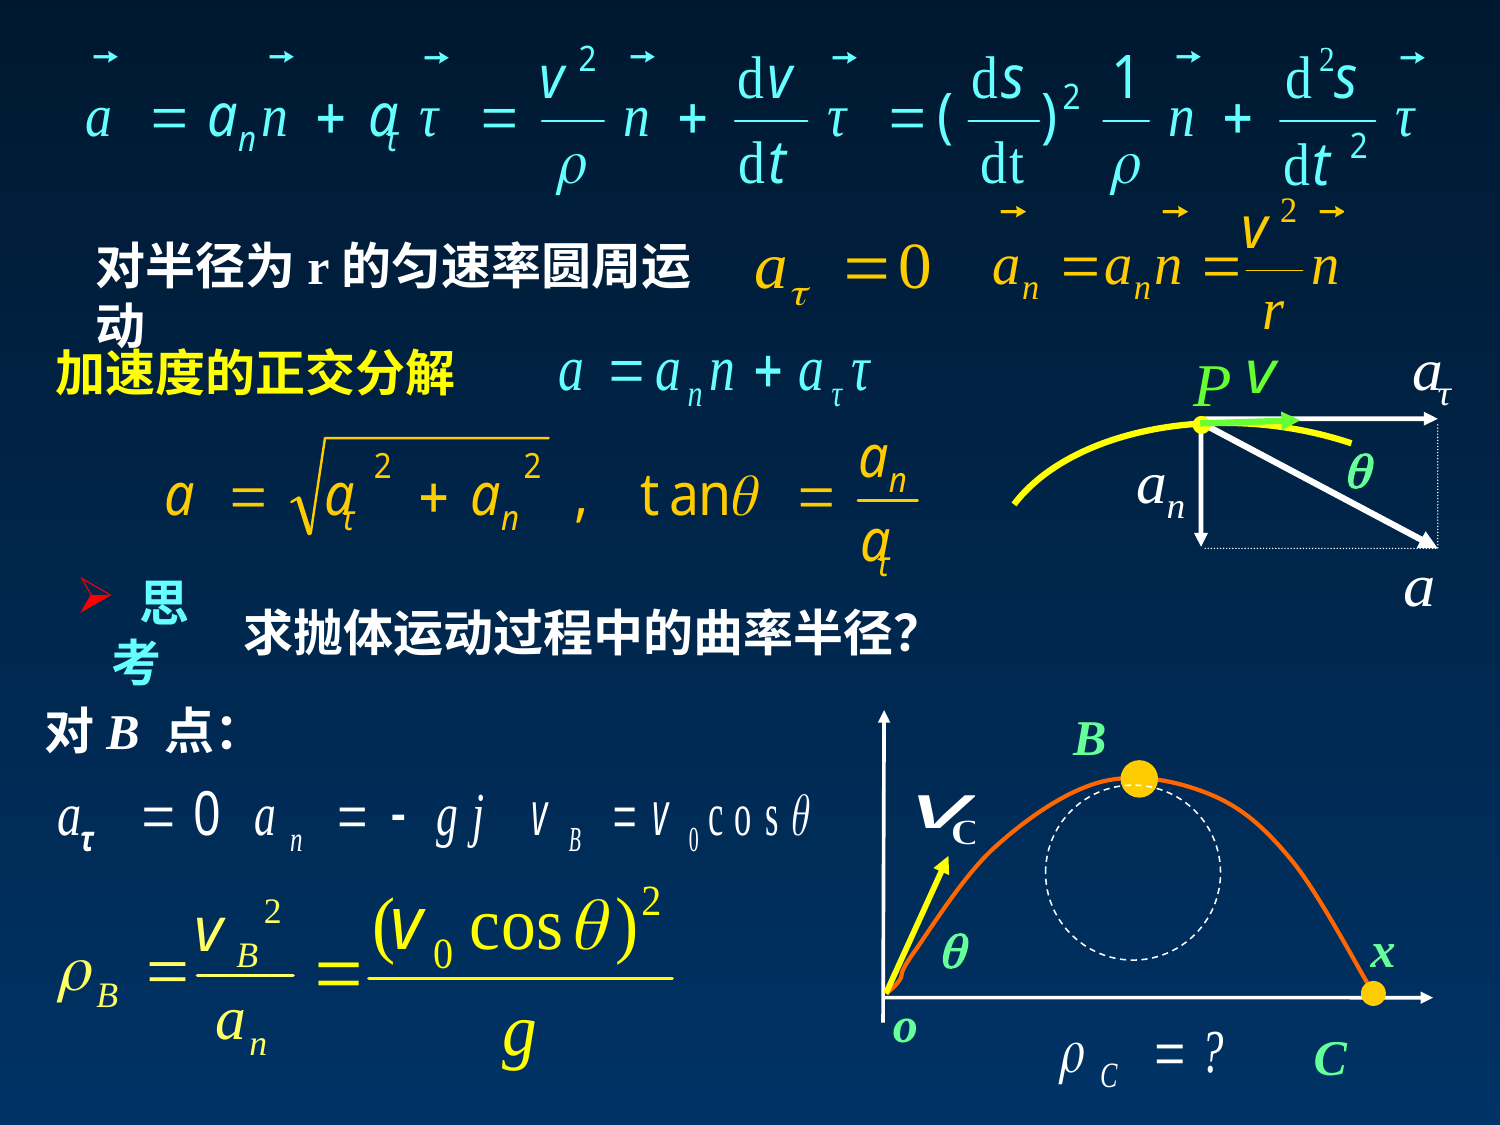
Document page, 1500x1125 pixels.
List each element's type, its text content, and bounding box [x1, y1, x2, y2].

text_box • [1175, 373, 1229, 469]
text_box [300, 866, 685, 1080]
text_box [1013, 423, 1352, 584]
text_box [1408, 339, 1466, 409]
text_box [1187, 360, 1235, 410]
text_box 加速度的正交分解 [41, 333, 538, 409]
text_box  [1328, 430, 1393, 505]
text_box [1133, 452, 1188, 524]
text_box [877, 710, 891, 985]
text_box C [1298, 1018, 1362, 1094]
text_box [1045, 1011, 1244, 1100]
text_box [46, 774, 237, 863]
text_box  [923, 910, 1011, 985]
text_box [1400, 560, 1438, 612]
text_box [885, 864, 949, 994]
text_box [1355, 505, 1438, 549]
text_box [1120, 760, 1159, 788]
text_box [909, 767, 975, 856]
text_box 思考 [61, 563, 252, 692]
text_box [242, 774, 510, 863]
text_box [887, 778, 1367, 994]
text_box [1045, 785, 1221, 961]
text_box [43, 882, 295, 1066]
text_box o [878, 985, 933, 1060]
text_box [1298, 417, 1438, 425]
text_box [1360, 980, 1386, 1006]
text_box x [1355, 910, 1411, 985]
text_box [1248, 347, 1287, 399]
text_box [76, 30, 1430, 204]
text_box 求抛体运动过程中的曲率半径？ [252, 593, 1057, 669]
text_box 对B 点： [29, 692, 279, 768]
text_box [528, 774, 834, 863]
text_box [742, 222, 943, 318]
text_box [1200, 414, 1301, 427]
text_box [1386, 991, 1434, 1004]
text_box 对半径为r的匀速率圆周运动 [80, 226, 738, 362]
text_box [989, 189, 1345, 334]
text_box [548, 325, 888, 414]
text_box B [1058, 697, 1122, 773]
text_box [159, 416, 928, 587]
